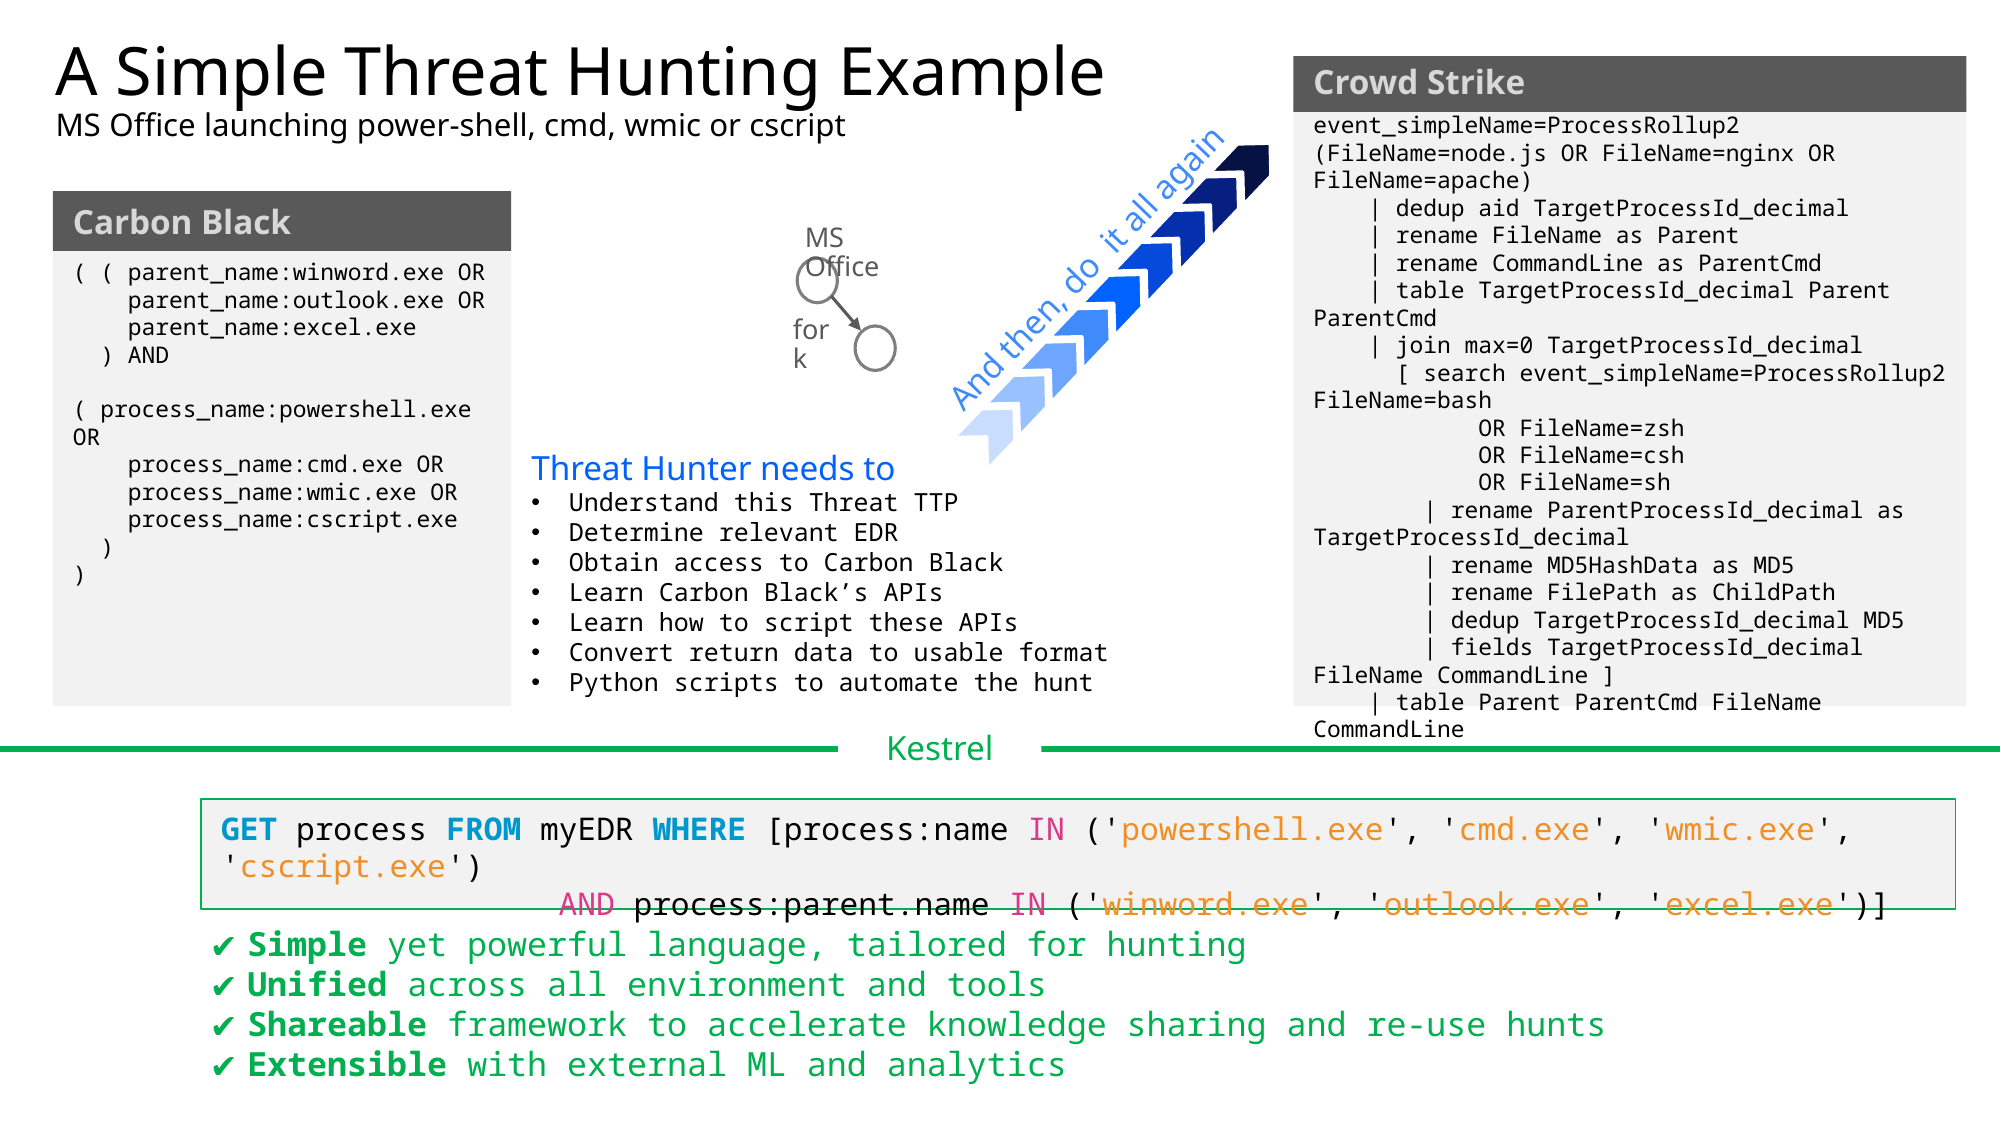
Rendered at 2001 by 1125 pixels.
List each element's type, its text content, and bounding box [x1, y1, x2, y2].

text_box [0, 721, 2000, 1096]
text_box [772, 214, 913, 371]
text_box Threat Hunter needs to Understand this Threat TTP Determine relevant EDR Obtain access to Carbon Black Learn Carbon Black’s APIs Learn how to script these APIs Convert return data to usable format Python scripts to automate the hunt [515, 436, 914, 710]
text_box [918, 55, 1967, 707]
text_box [52, 190, 512, 707]
title A Simple Threat Hunting Example MS Office launching power-shell, cmd, wmic or cscript [55, 37, 1945, 175]
